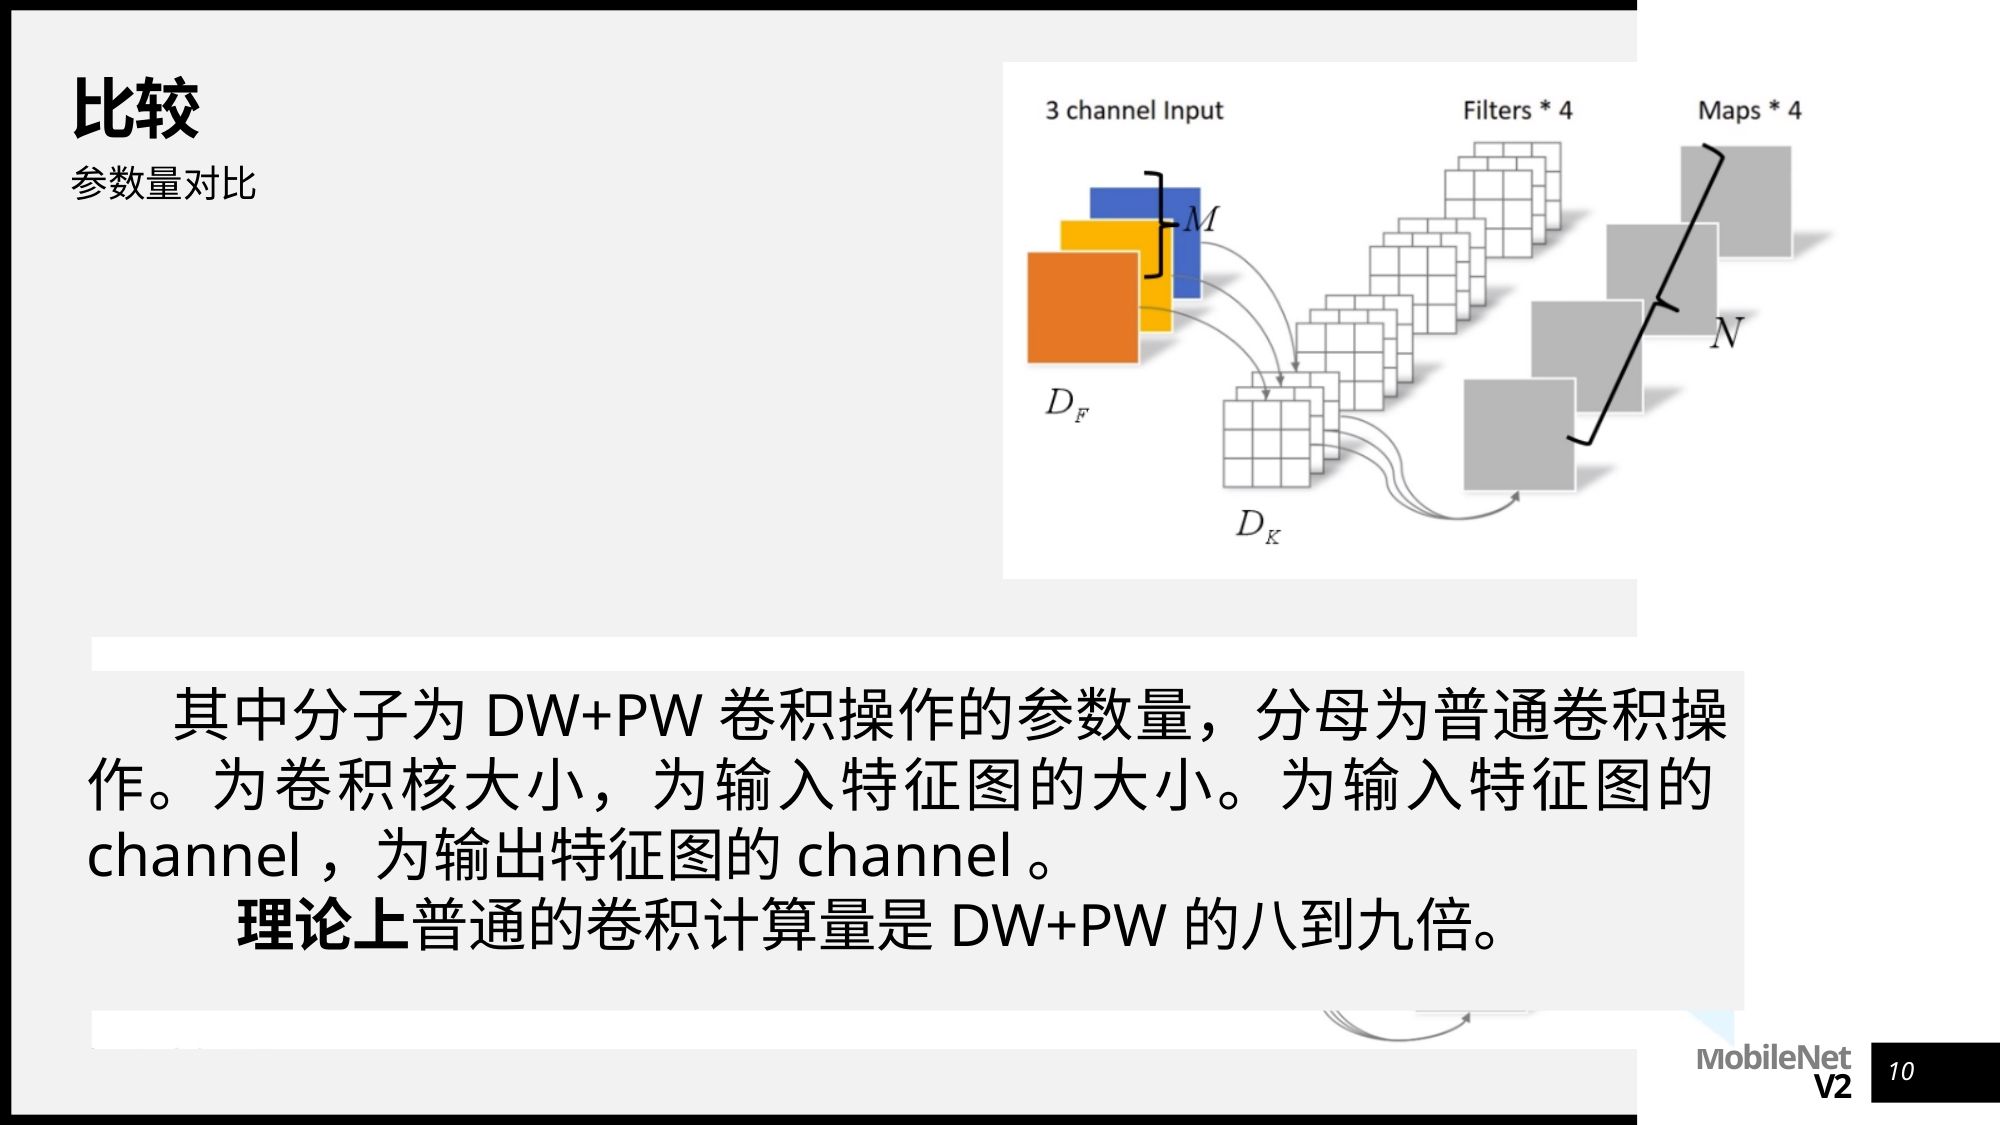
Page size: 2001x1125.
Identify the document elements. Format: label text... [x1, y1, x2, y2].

picture [1003, 62, 1840, 580]
picture [91, 625, 1735, 1049]
slide_number 10 [1877, 1050, 1924, 1096]
list 参数量对比 [70, 165, 1003, 225]
title 比较 [70, 76, 1003, 147]
